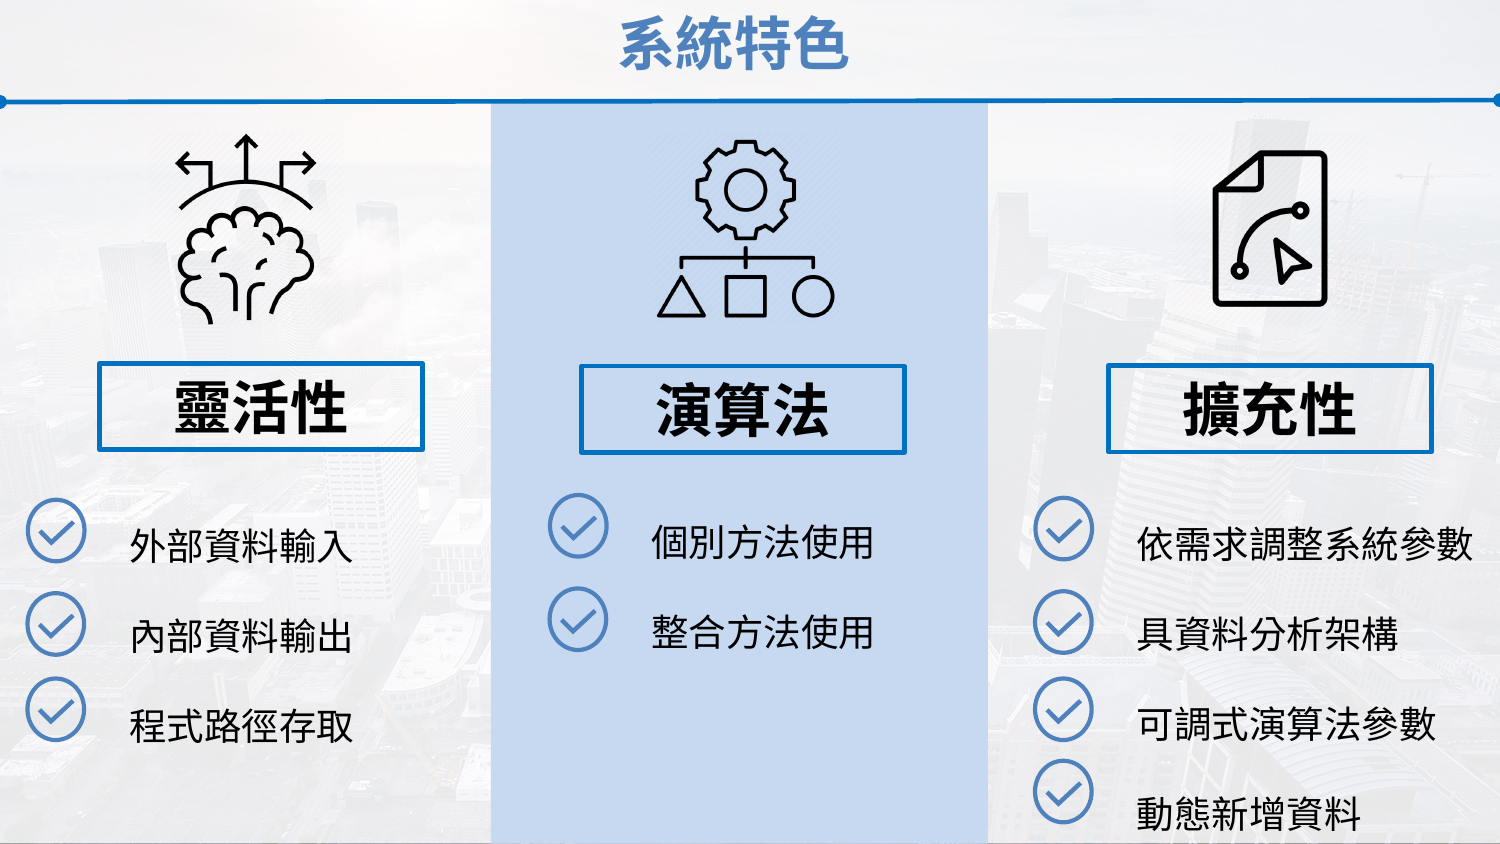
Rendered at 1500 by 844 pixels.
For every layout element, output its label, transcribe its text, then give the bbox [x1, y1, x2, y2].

text_box 擴充性 [1108, 365, 1432, 452]
text_box 系統特色 [602, 0, 889, 87]
picture [1173, 131, 1367, 325]
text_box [0, 99, 1500, 103]
text_box 靈活性 [99, 363, 423, 450]
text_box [549, 466, 930, 651]
picture [149, 131, 343, 325]
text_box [27, 470, 408, 745]
text_box [489, 112, 990, 844]
picture [649, 131, 842, 325]
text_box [1034, 468, 1500, 834]
text_box 演算法 [581, 366, 905, 453]
